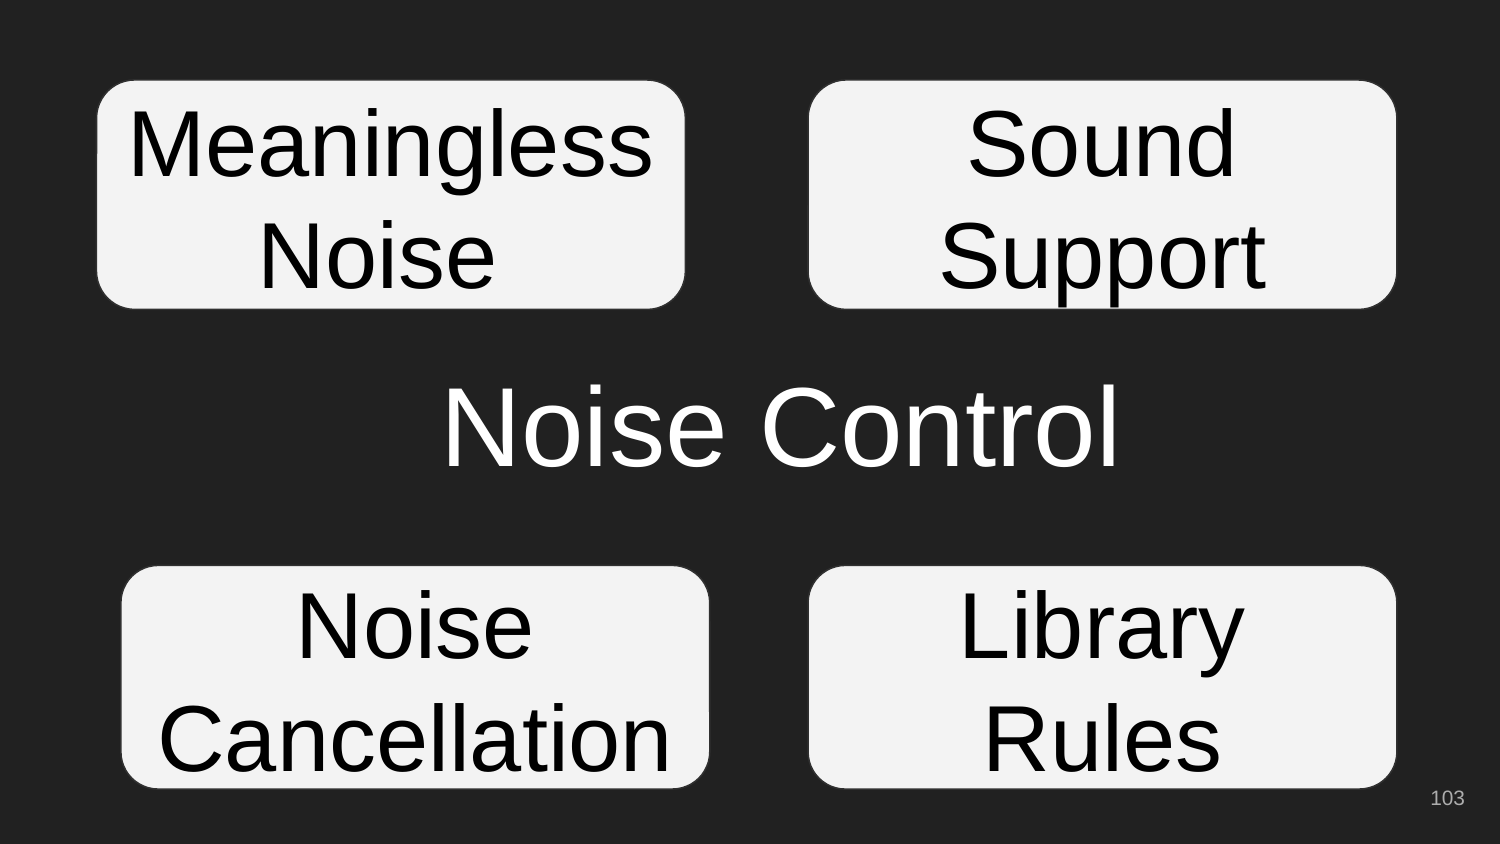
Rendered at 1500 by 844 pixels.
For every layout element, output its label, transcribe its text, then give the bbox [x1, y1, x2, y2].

slide_number ‹#› [1389, 764, 1480, 830]
text_box Noise Cancellation [120, 565, 710, 790]
text_box Library Rules [808, 565, 1397, 790]
text_box Sound Support [807, 79, 1397, 310]
text_box Meaningless Noise [96, 79, 686, 310]
title Noise Control [82, 352, 1480, 491]
